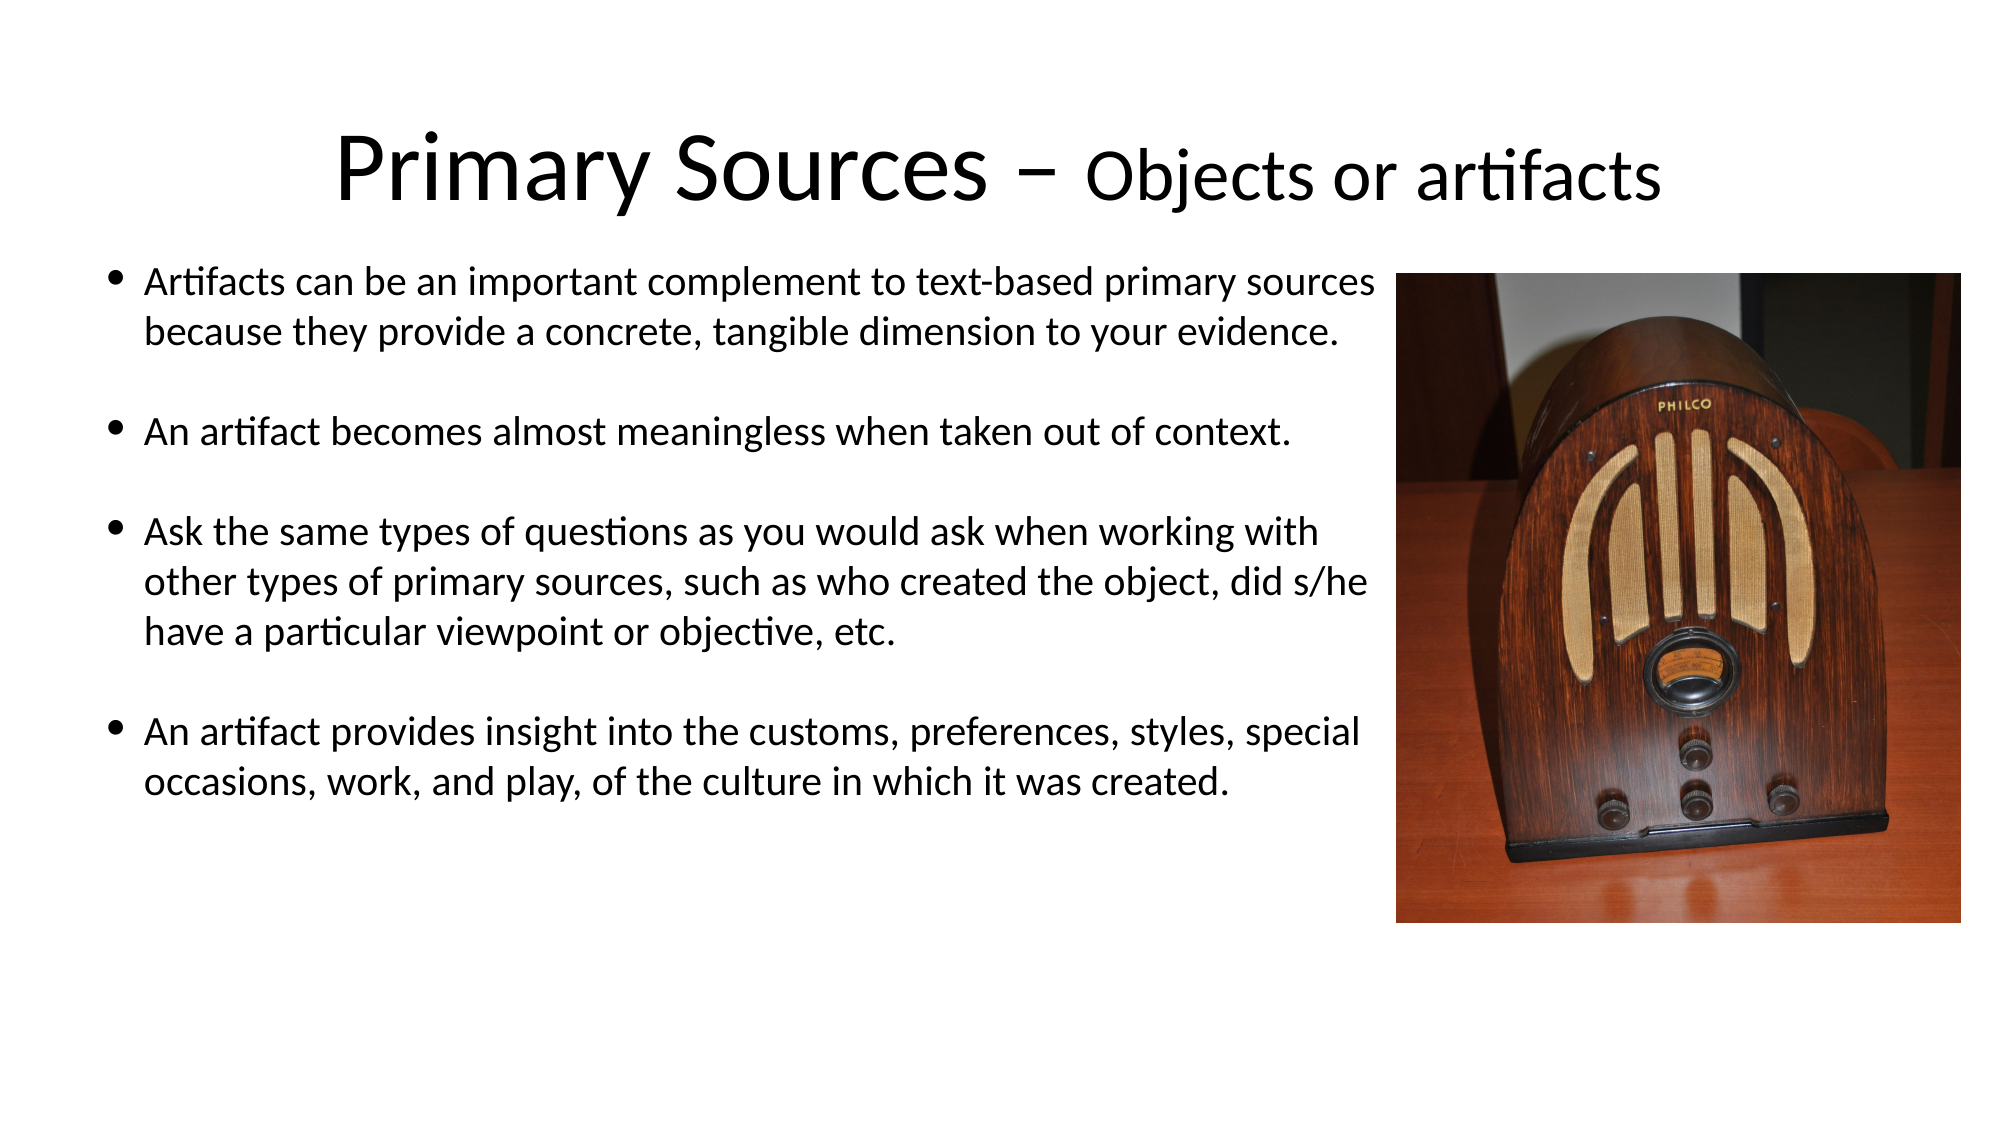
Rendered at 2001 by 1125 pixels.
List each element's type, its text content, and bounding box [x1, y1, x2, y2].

title Primary Sources – Objects or artifacts [113, 59, 1885, 272]
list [1395, 273, 1962, 923]
text_box Artifacts can be an important complement to text-based primary sources because they provide a concrete, tangible dimension to your evidence. An artifact becomes almost meaningless when taken out of context. Ask the same types of questions as you would ask when working with other types of primary sources, such as who created the object, did s/he have a particular viewpoint or objective, etc. An artifact provides insight into the customs, preferences, styles, special occasions, work, and play, of the culture in which it was created. [82, 246, 1404, 1110]
